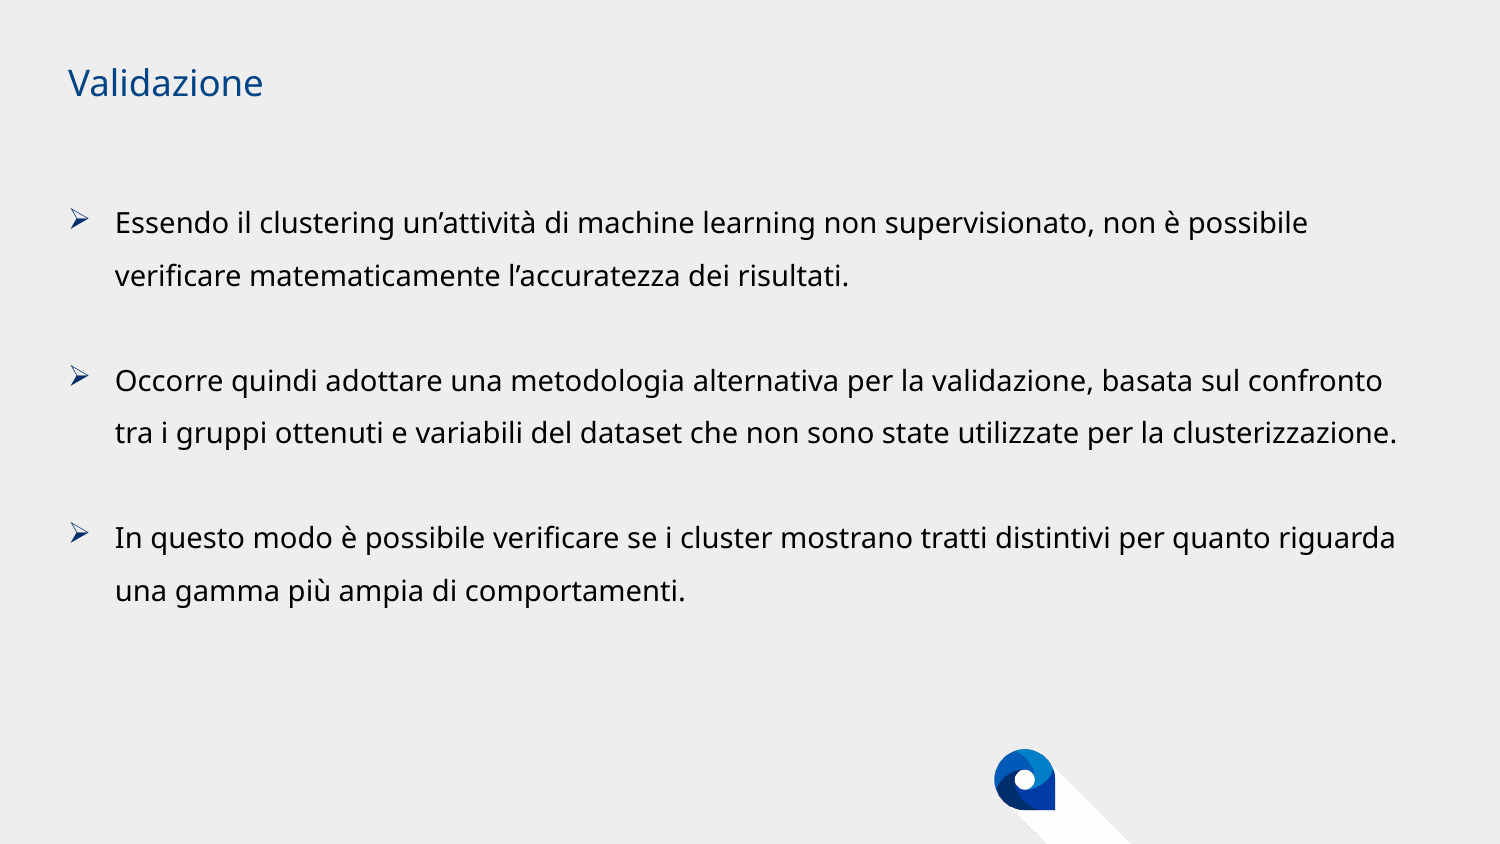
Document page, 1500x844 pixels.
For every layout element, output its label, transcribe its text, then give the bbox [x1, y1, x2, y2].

title Validazione [53, 49, 1347, 115]
list Essendo il clustering un’attività di machine learning non supervisionato, non è possibile verificare matematicamente l’accuratezza dei risultati. Occorre quindi adottare una metodologia alternativa per la validazione, basata sul confronto tra i gruppi ottenuti e variabili del dataset che non sono state utilizzate per la clusterizzazione. In questo modo è possibile verificare se i cluster mostrano tratti distintivi per quanto riguarda una gamma più ampia di comportamenti. [53, 172, 1441, 760]
picture [977, 760, 1216, 844]
